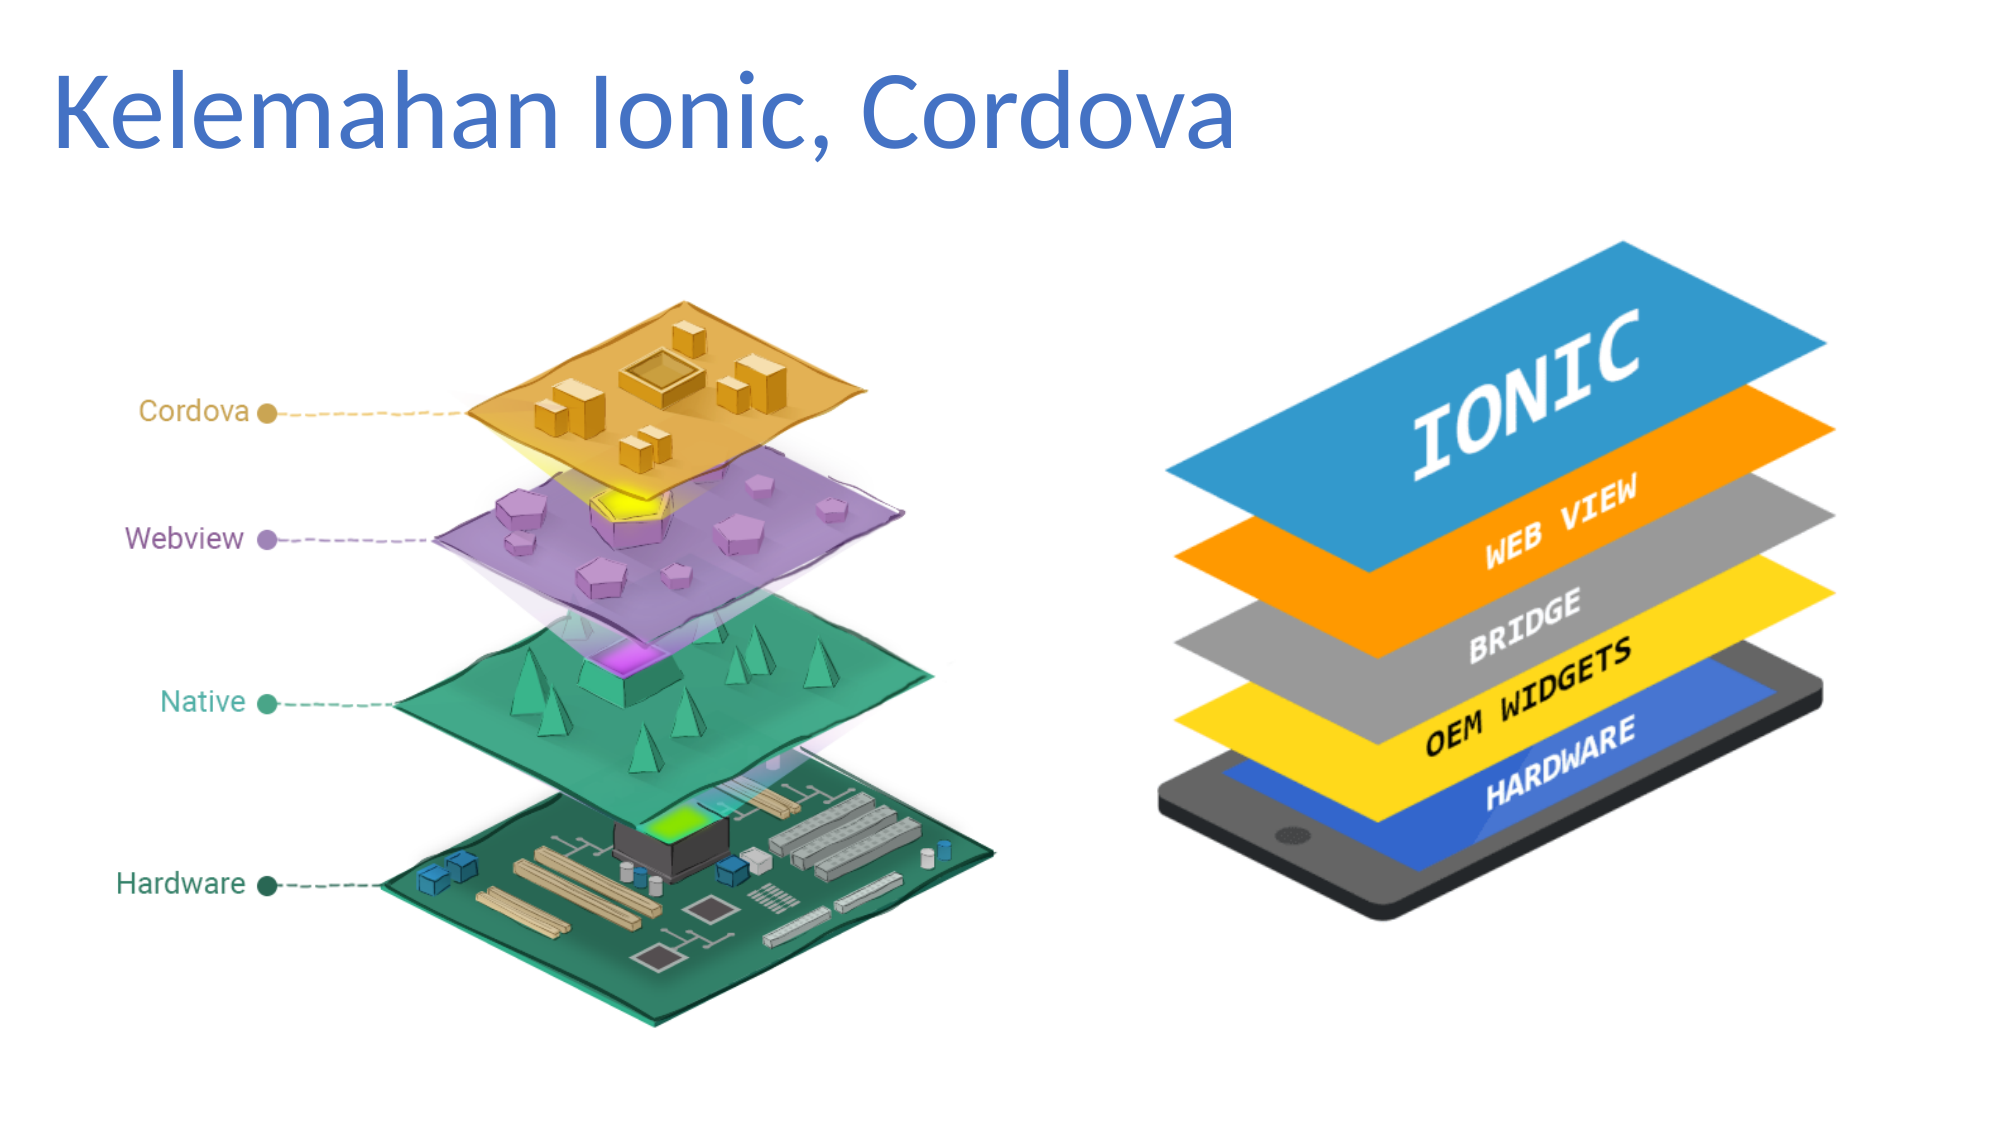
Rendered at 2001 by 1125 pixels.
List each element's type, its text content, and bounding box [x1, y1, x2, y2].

text_box Kelemahan Ionic, Cordova [37, 28, 1255, 179]
picture [98, 237, 2000, 1053]
